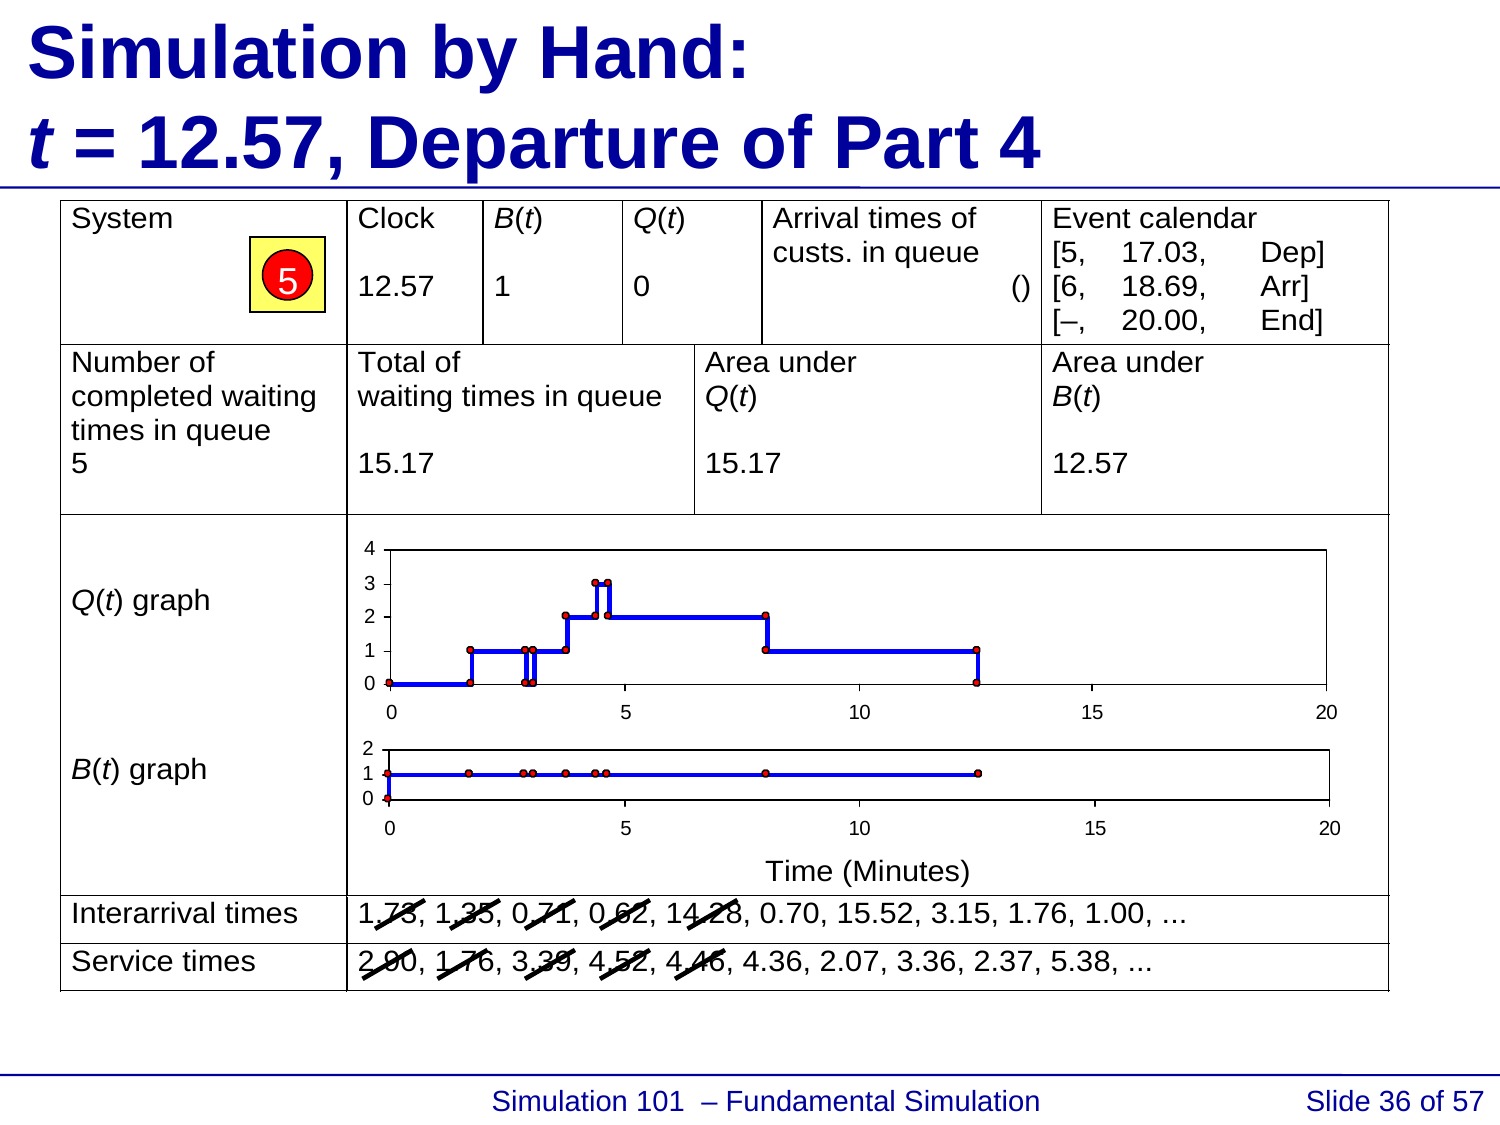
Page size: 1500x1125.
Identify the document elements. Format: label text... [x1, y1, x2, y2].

footer Simulation 101 – Fundamental Simulation Concepts [488, 1074, 1088, 1125]
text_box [349, 724, 1351, 857]
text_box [49, 199, 1398, 1060]
title Simulation by Hand: t = 12.57, Departure of Part 4 [12, 12, 1488, 175]
slide_number Slide 36 of 57 [1249, 1074, 1500, 1125]
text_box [349, 524, 1351, 724]
slide_number [37, 1074, 488, 1125]
